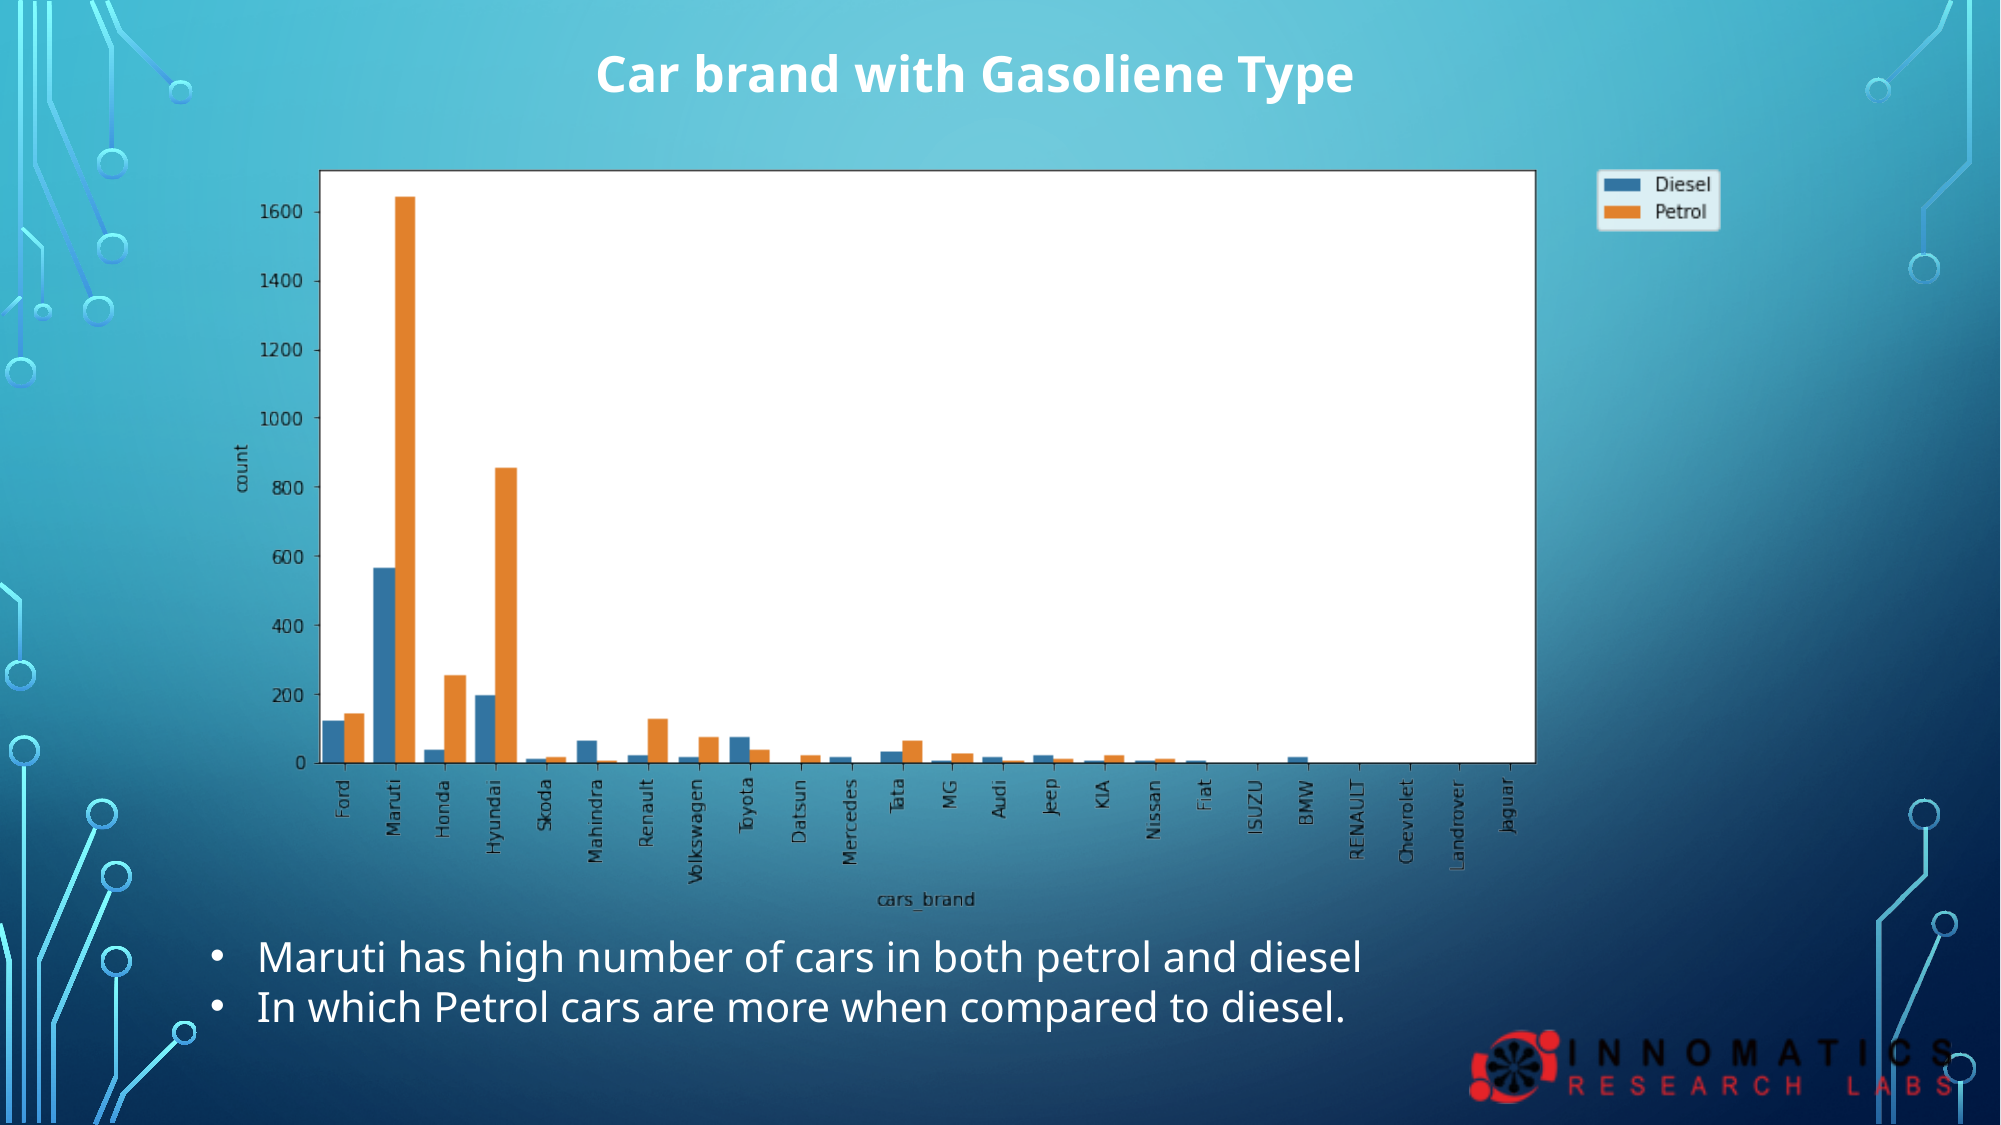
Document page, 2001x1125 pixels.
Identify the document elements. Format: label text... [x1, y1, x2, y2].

text_box Car brand with Gasoliene Type [581, 35, 1371, 110]
picture [1445, 1014, 1975, 1125]
text_box Maruti has high number of cars in both petrol and diesel In which Petrol cars are more when compared to diesel. [195, 923, 1378, 1038]
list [221, 167, 1731, 924]
